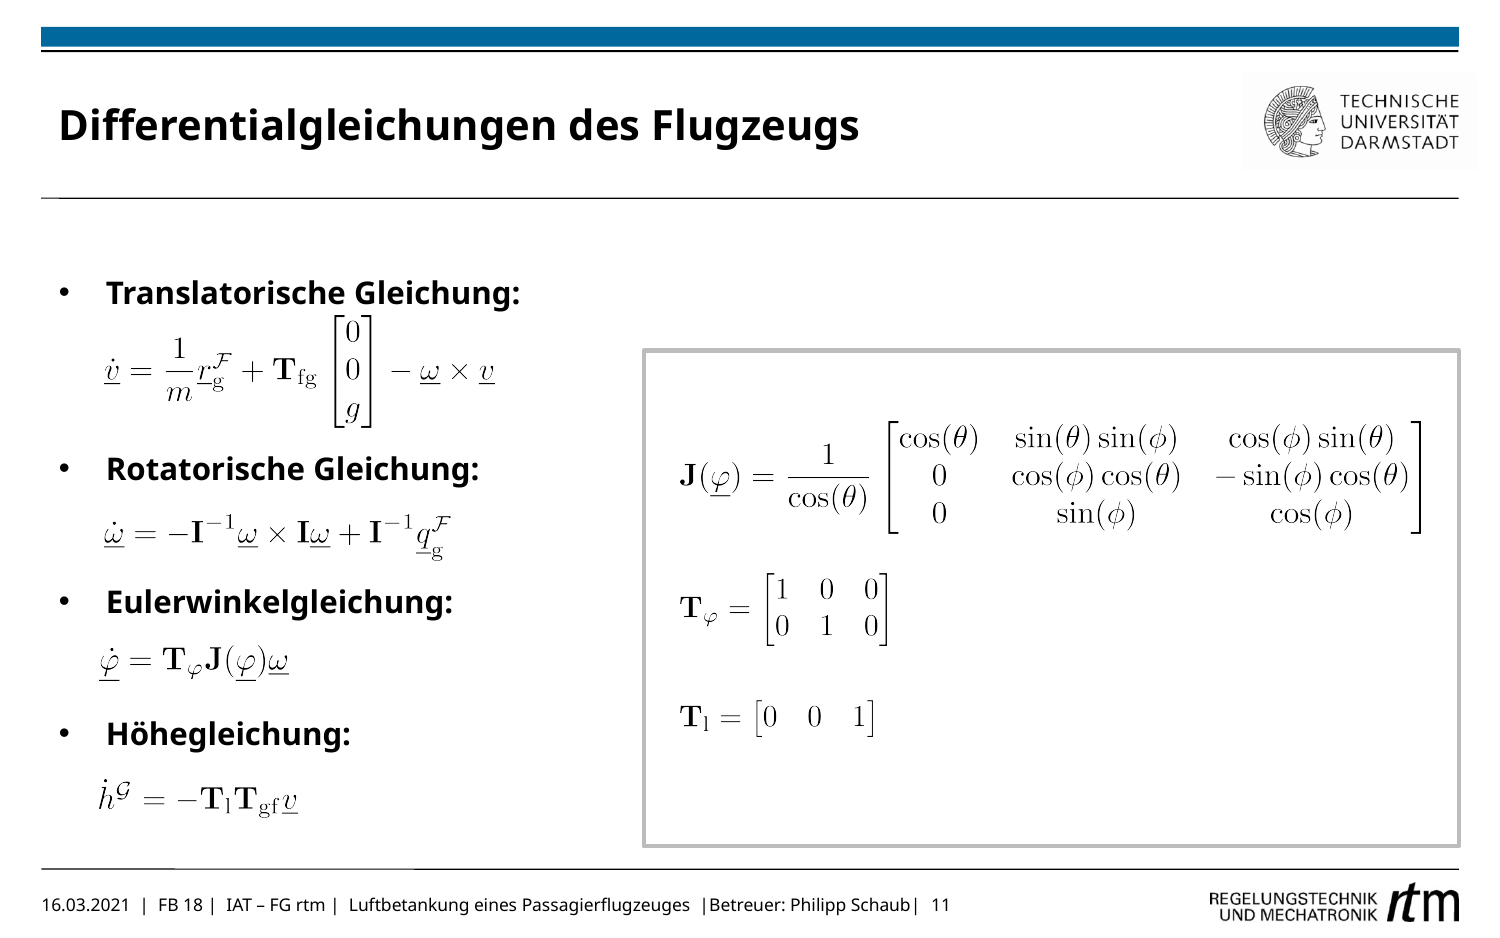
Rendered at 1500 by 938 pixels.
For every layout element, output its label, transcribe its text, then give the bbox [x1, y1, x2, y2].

text_box [642, 348, 1461, 848]
title Differentialgleichungen des Flugzeugs [58, 66, 1149, 182]
picture [104, 314, 495, 428]
picture [679, 421, 1422, 535]
picture [99, 779, 299, 819]
picture [679, 573, 888, 646]
picture [1242, 73, 1477, 170]
picture [104, 513, 452, 561]
list Translatorische Gleichung: Rotatorische Gleichung: Eulerwinkelgleichung: Höhegleichung: [58, 221, 1441, 847]
picture [99, 645, 289, 681]
picture [1210, 882, 1459, 922]
picture [679, 700, 873, 737]
